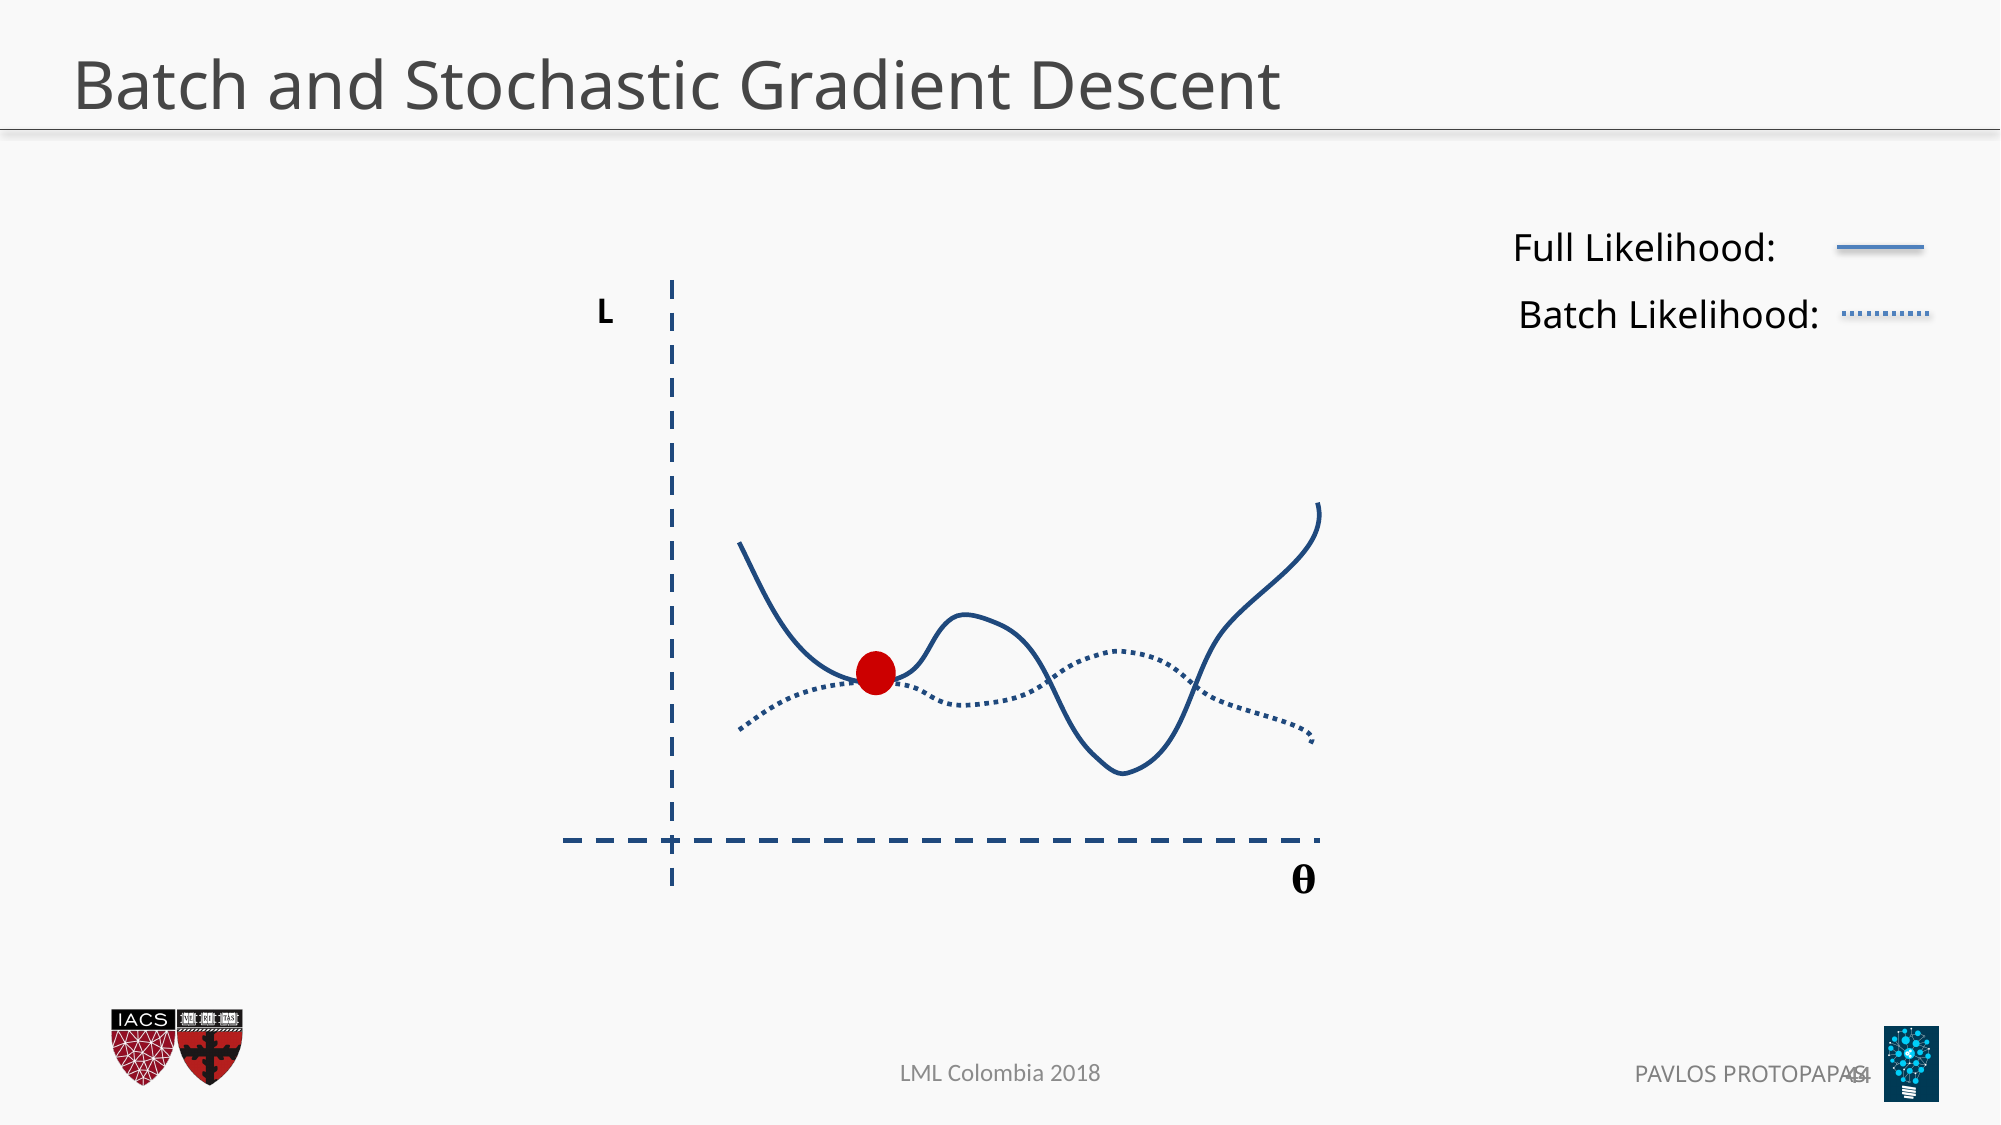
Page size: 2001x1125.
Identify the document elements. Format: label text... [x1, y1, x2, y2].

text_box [1499, 216, 1930, 345]
picture [1905, 1049, 1913, 1058]
picture [109, 1009, 243, 1086]
title Batch and Stochastic Gradient Descent [57, 35, 1943, 162]
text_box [562, 270, 1365, 946]
slide_number 44 [1419, 1043, 1886, 1104]
picture [1903, 1086, 1915, 1098]
